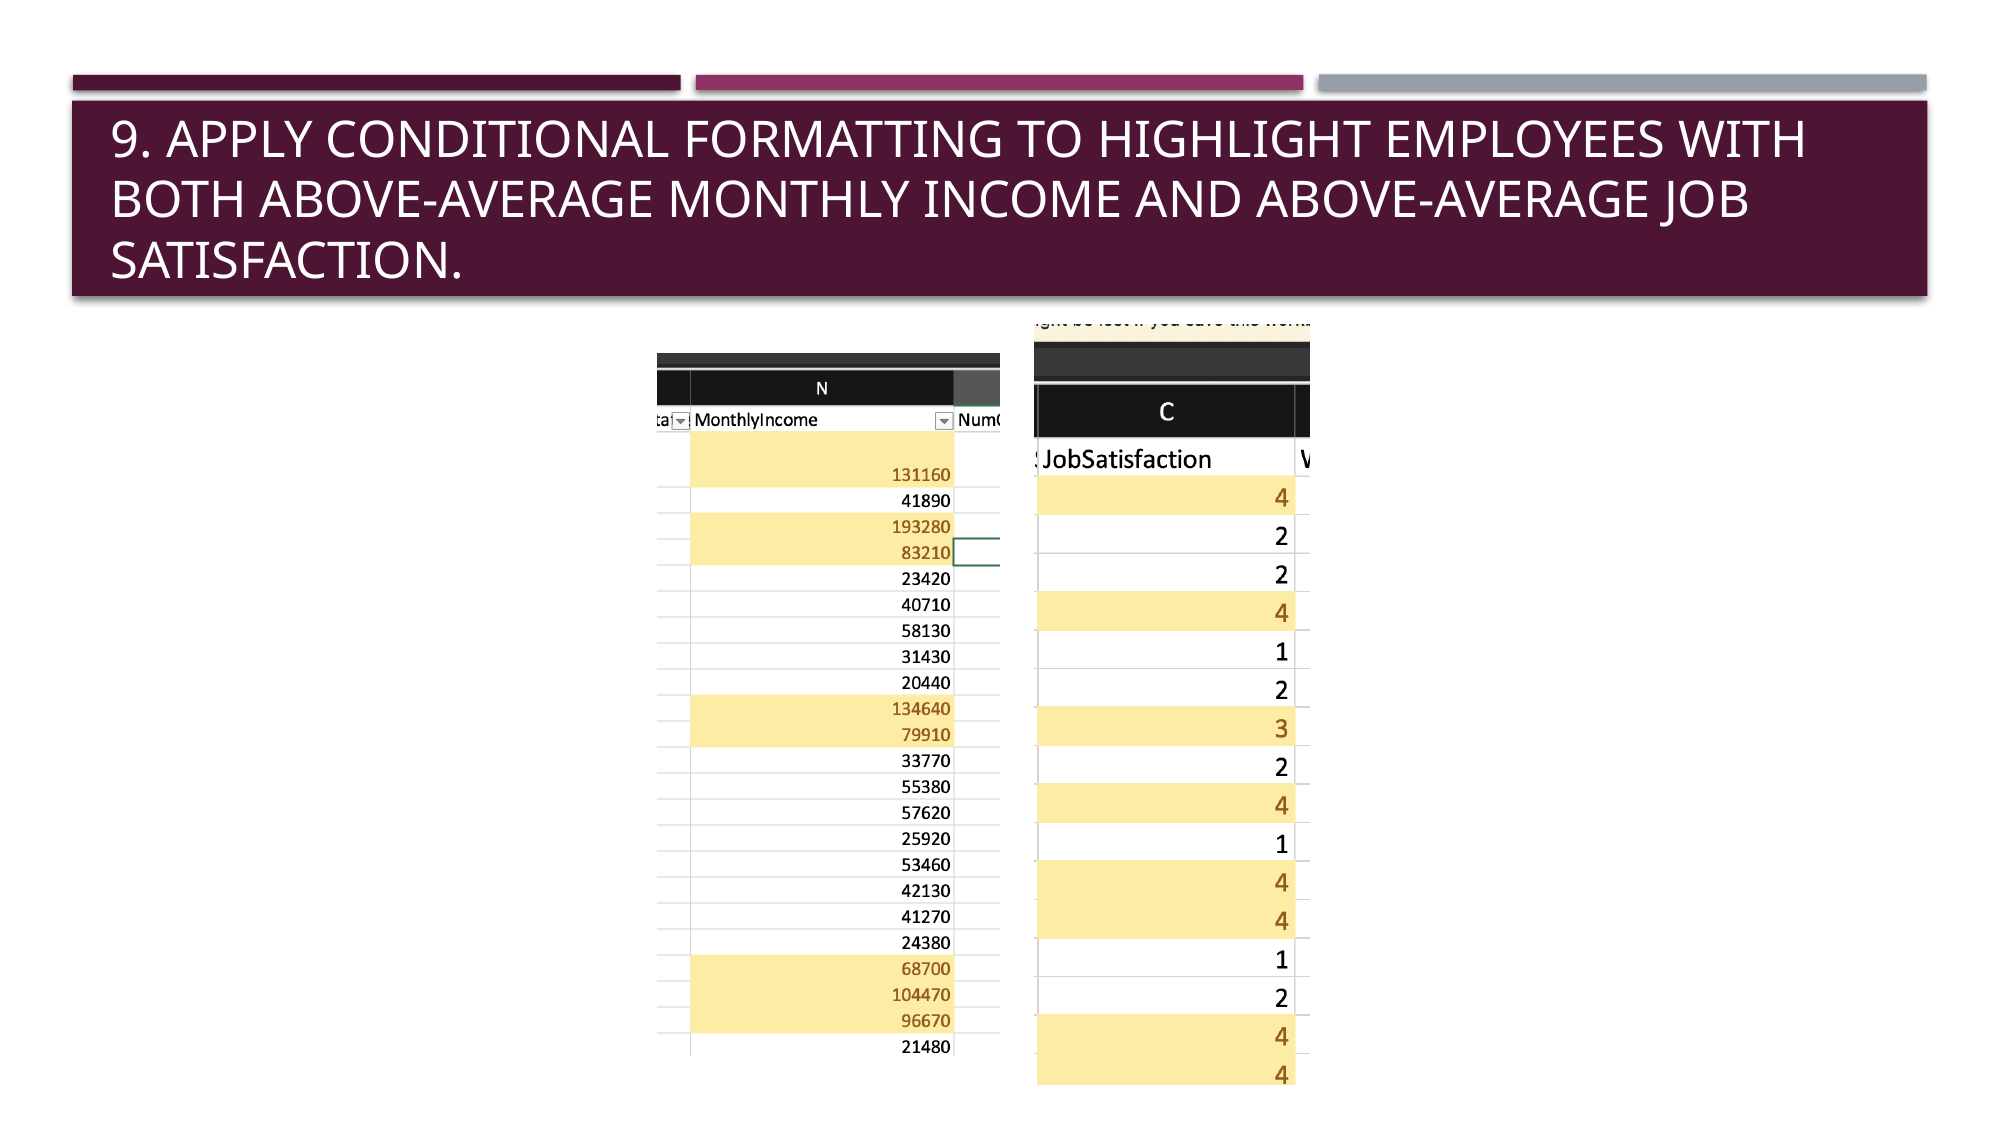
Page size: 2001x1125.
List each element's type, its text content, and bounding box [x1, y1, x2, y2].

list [657, 352, 1001, 1057]
title 9. Apply conditional formatting to highlight employees with both above-average Monthly Income and above-average Job Satisfaction. [95, 97, 1934, 297]
picture [1033, 324, 1310, 1085]
